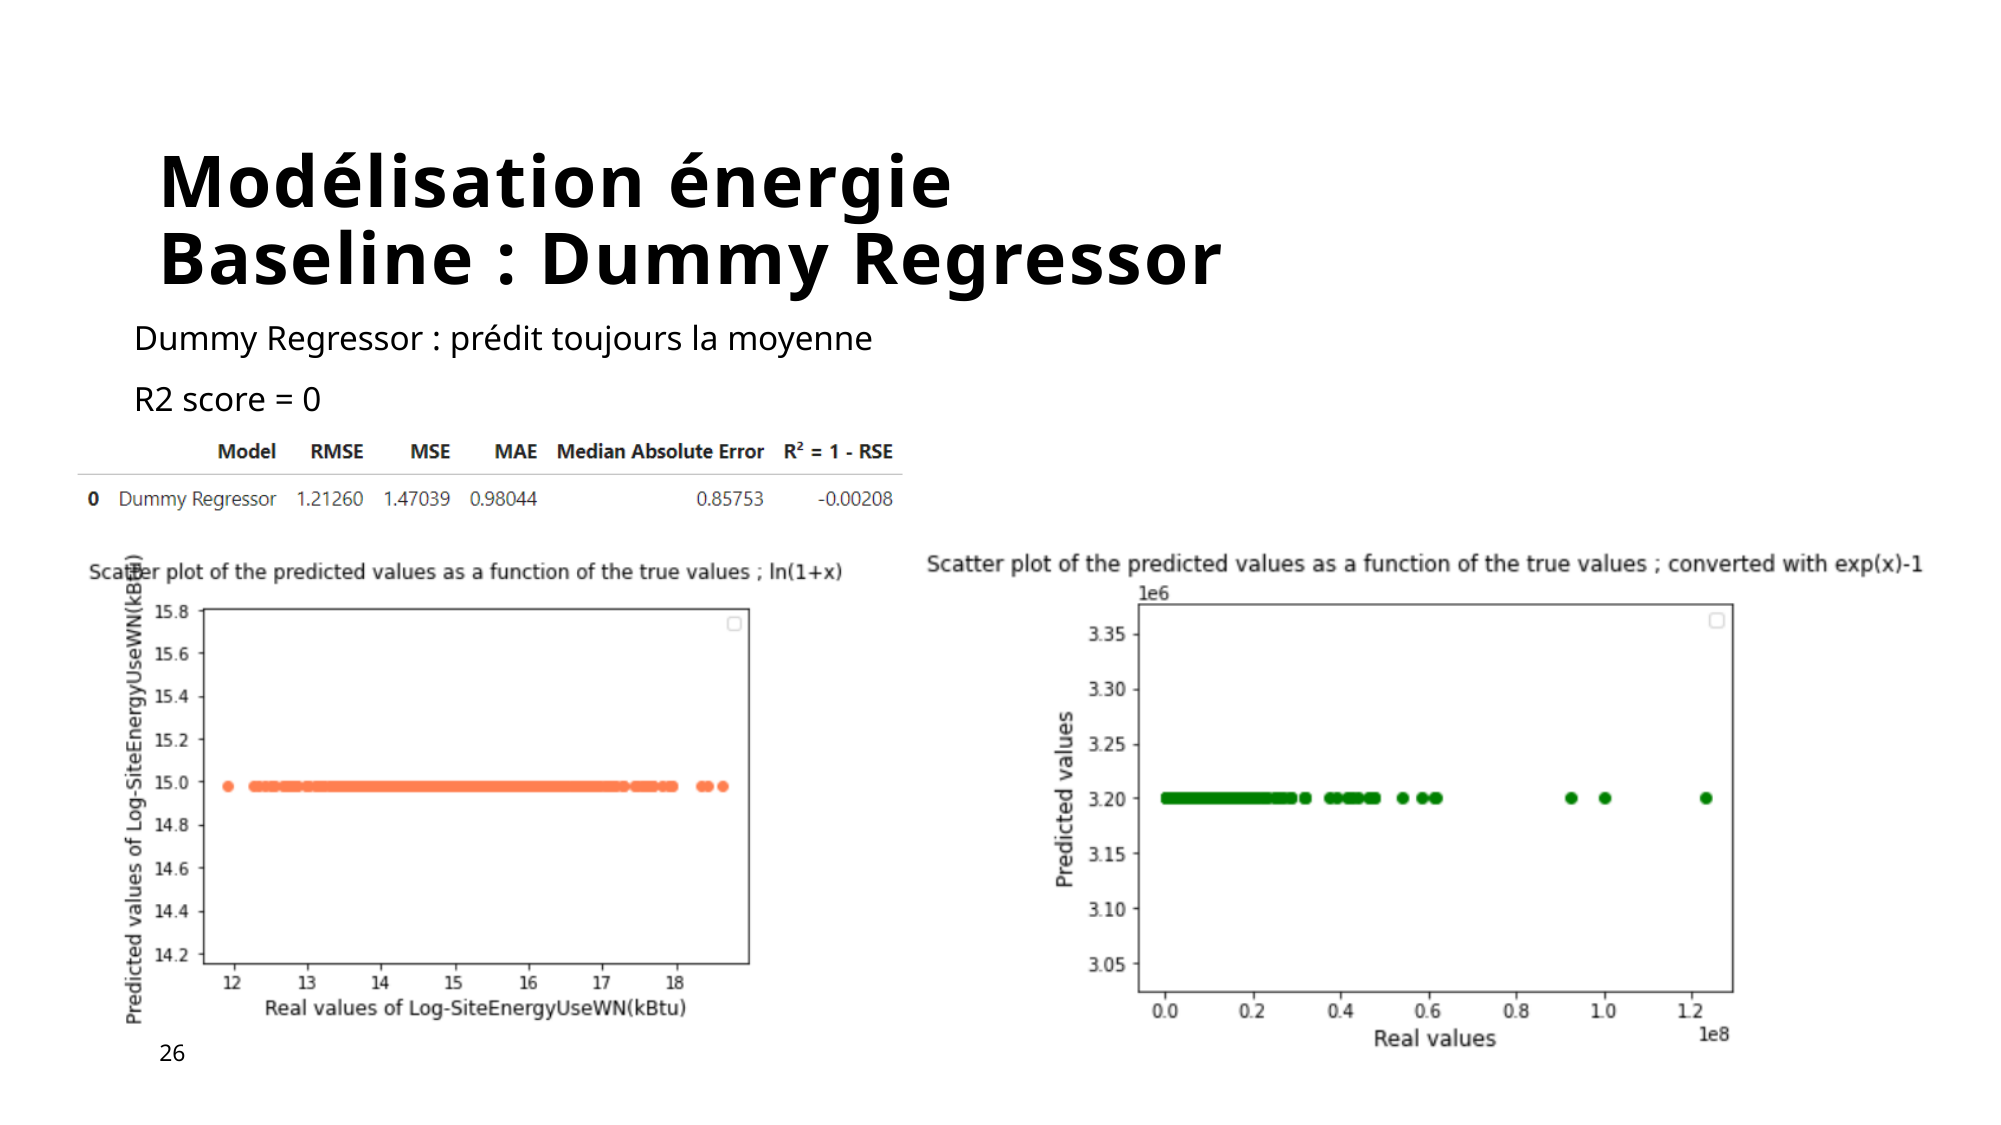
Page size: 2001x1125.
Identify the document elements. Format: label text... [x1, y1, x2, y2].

picture [921, 535, 1927, 1060]
slide_number 26 [159, 1039, 246, 1080]
text_box Dummy Regressor : prédit toujours la moyenne R2 score = 0 [133, 317, 1768, 1022]
title Modélisation énergie Baseline : Dummy Regressor [158, 144, 1814, 301]
picture [73, 436, 905, 1039]
